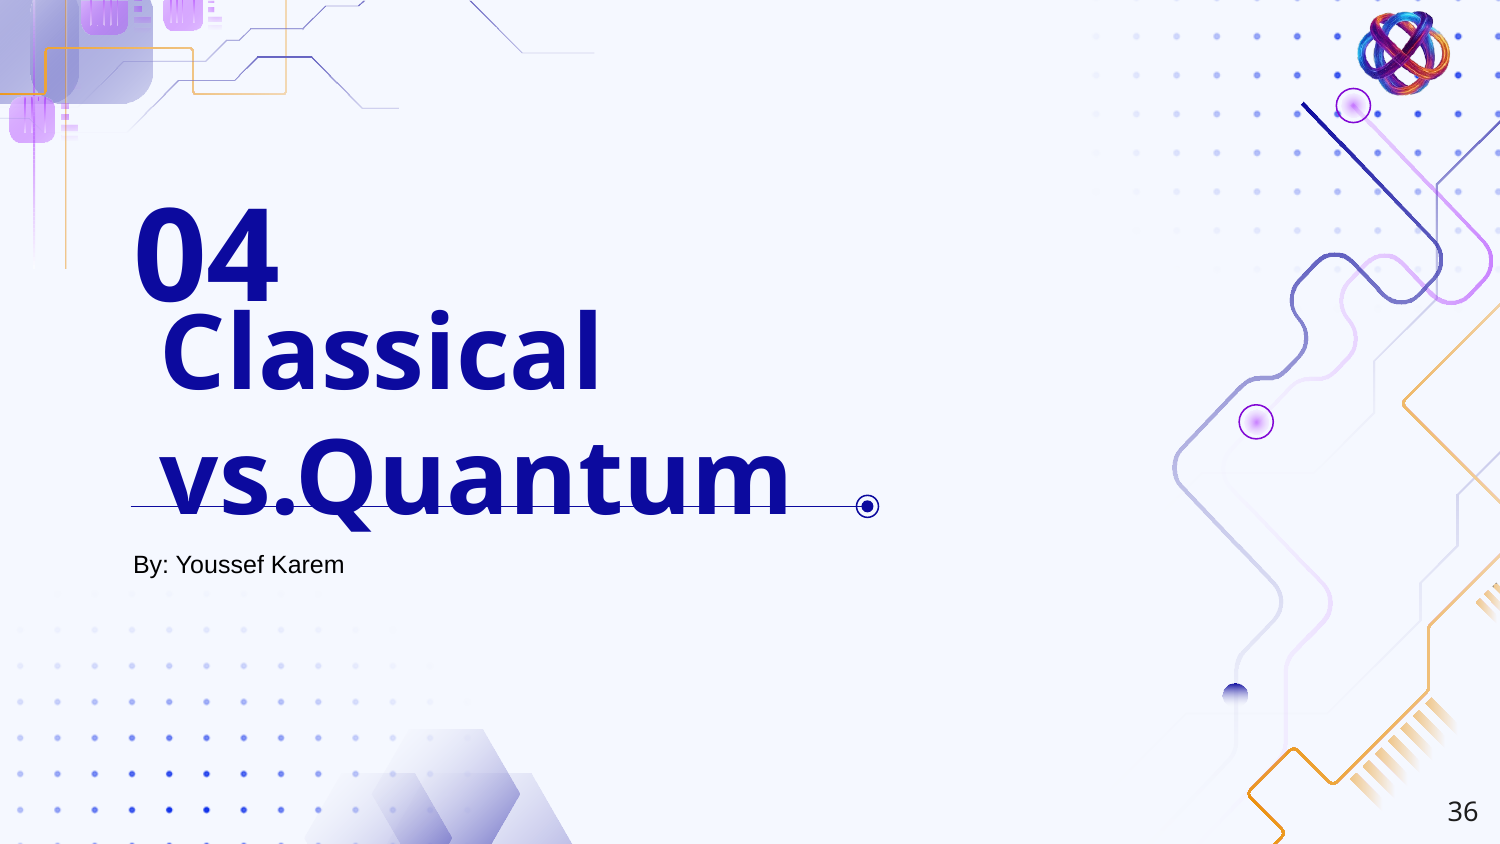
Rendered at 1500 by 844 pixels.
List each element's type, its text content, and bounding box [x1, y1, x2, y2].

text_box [130, 495, 879, 518]
title Classical vs.Quantum [118, 341, 1058, 480]
picture [1342, 1, 1464, 109]
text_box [0, 549, 583, 844]
subtitle By: Youssef Karem [118, 533, 1037, 609]
title 04 [118, 168, 398, 332]
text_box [1063, 0, 1500, 844]
